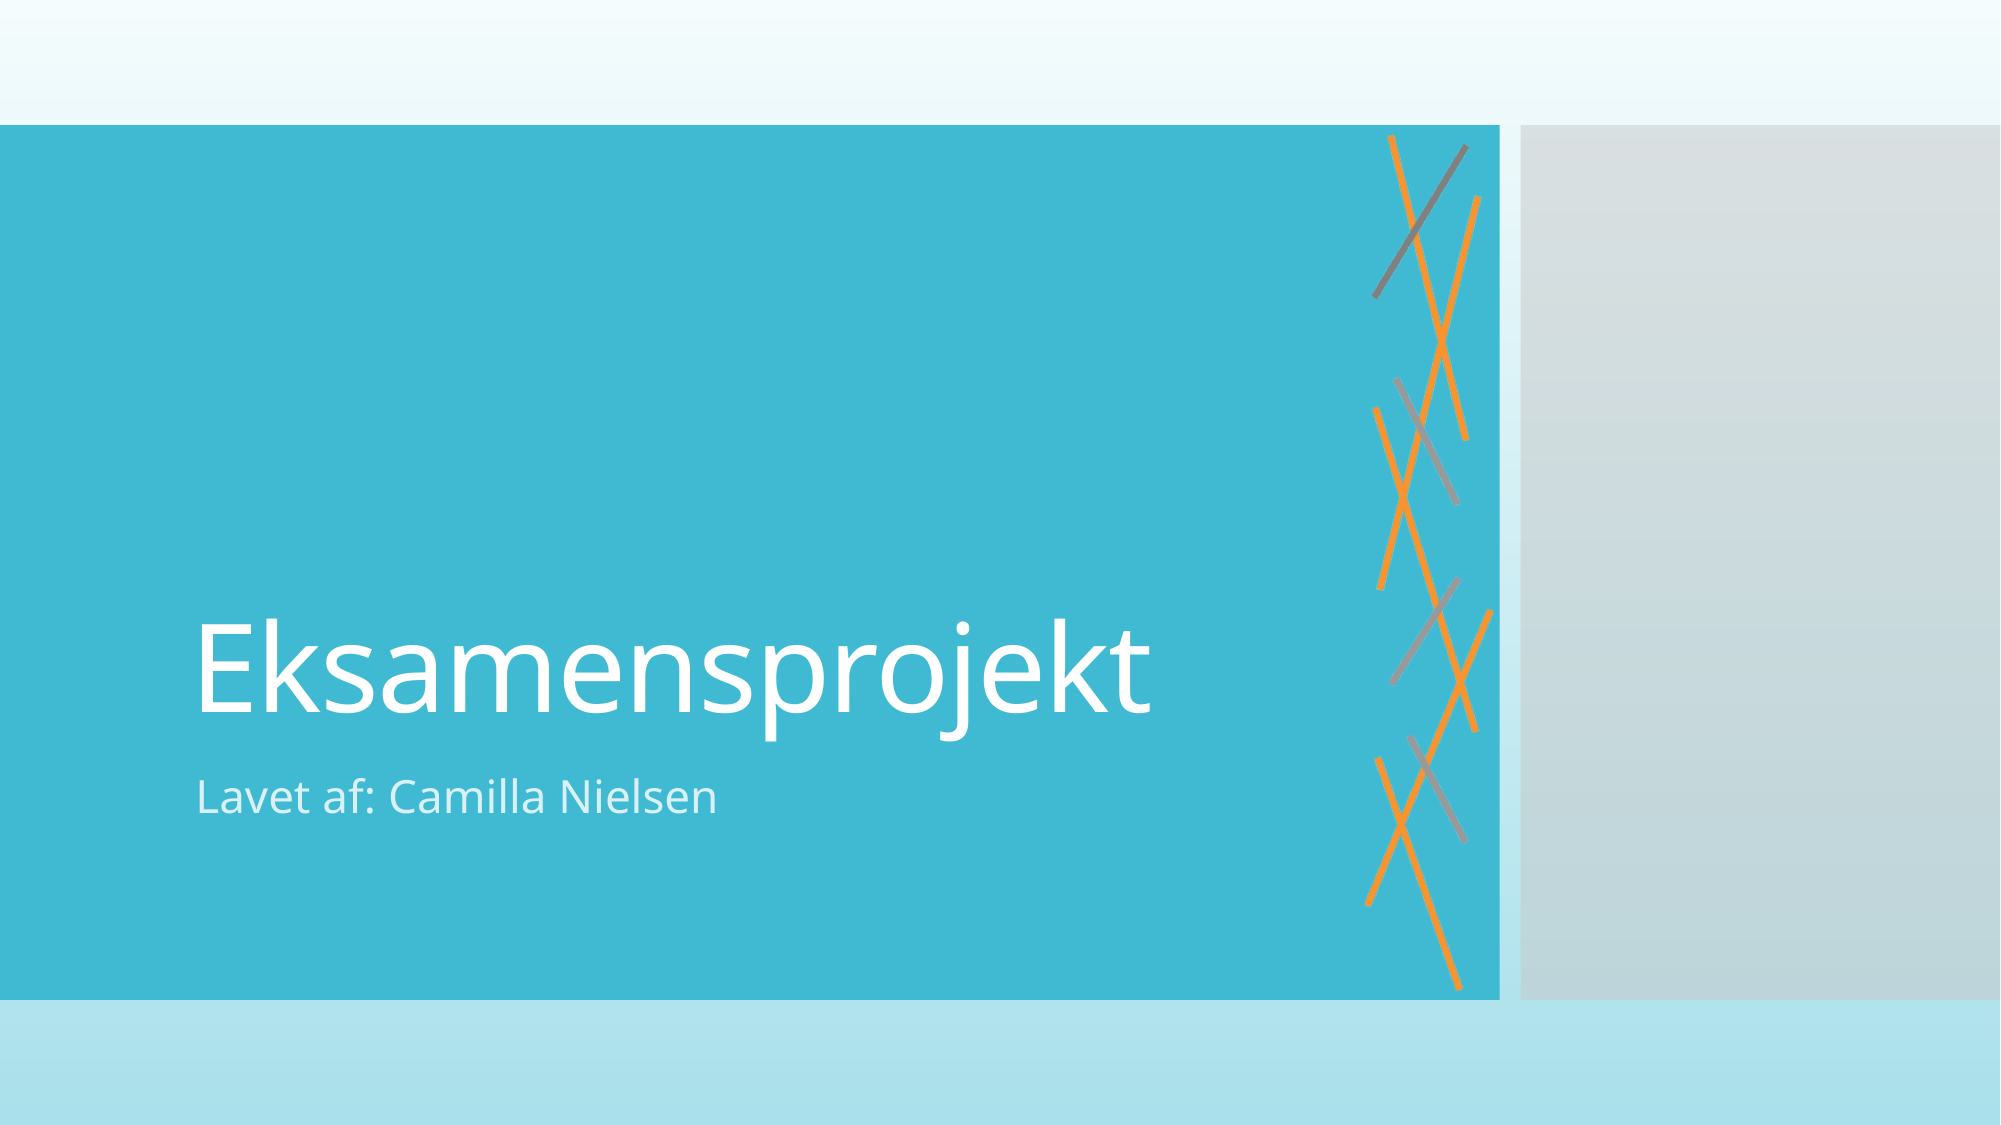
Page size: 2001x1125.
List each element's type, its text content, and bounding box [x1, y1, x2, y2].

picture [1364, 134, 1495, 991]
subtitle Lavet af: Camilla Nielsen [180, 766, 1364, 917]
title Eksamensprojekt [175, 213, 1364, 747]
